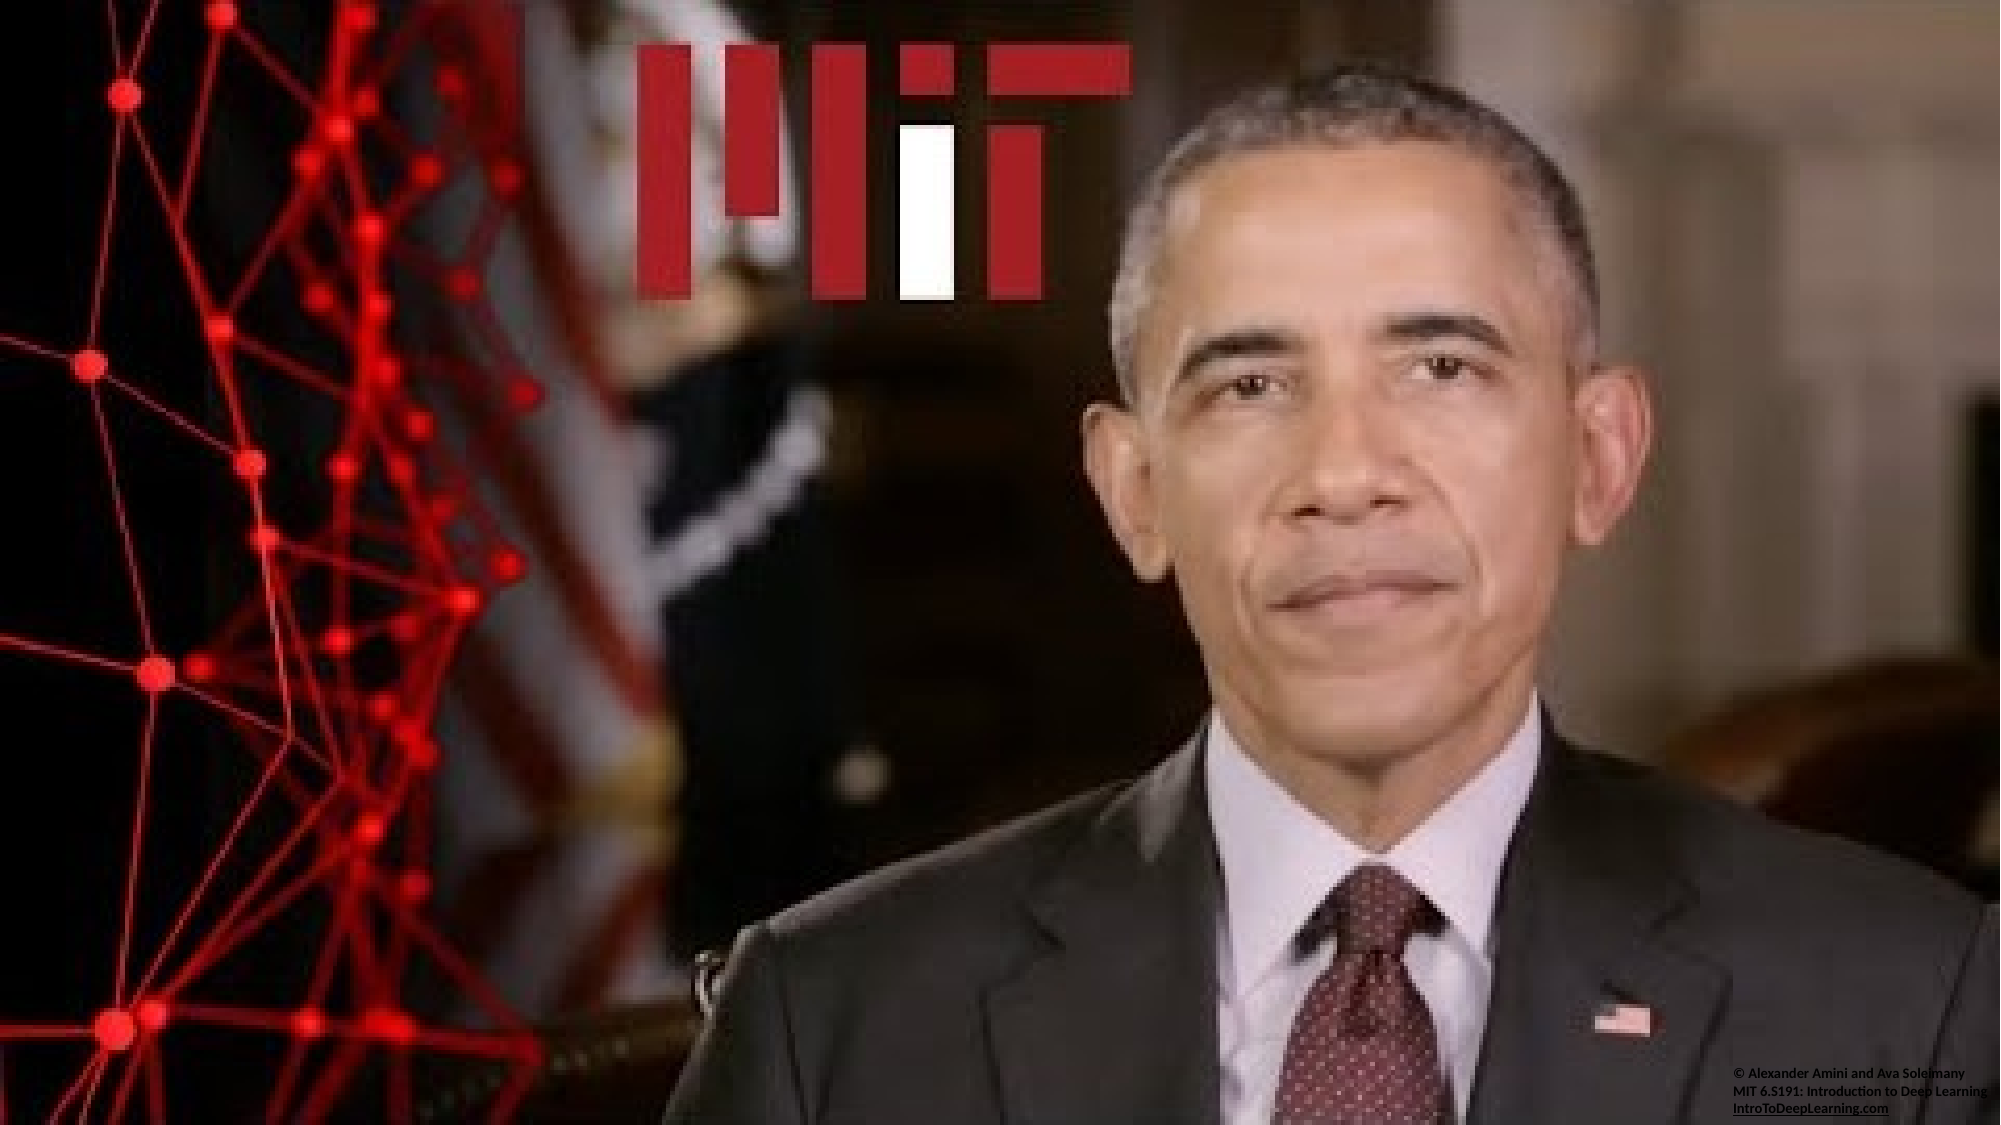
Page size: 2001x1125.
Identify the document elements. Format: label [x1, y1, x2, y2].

text_box [0, 0, 2000, 1125]
